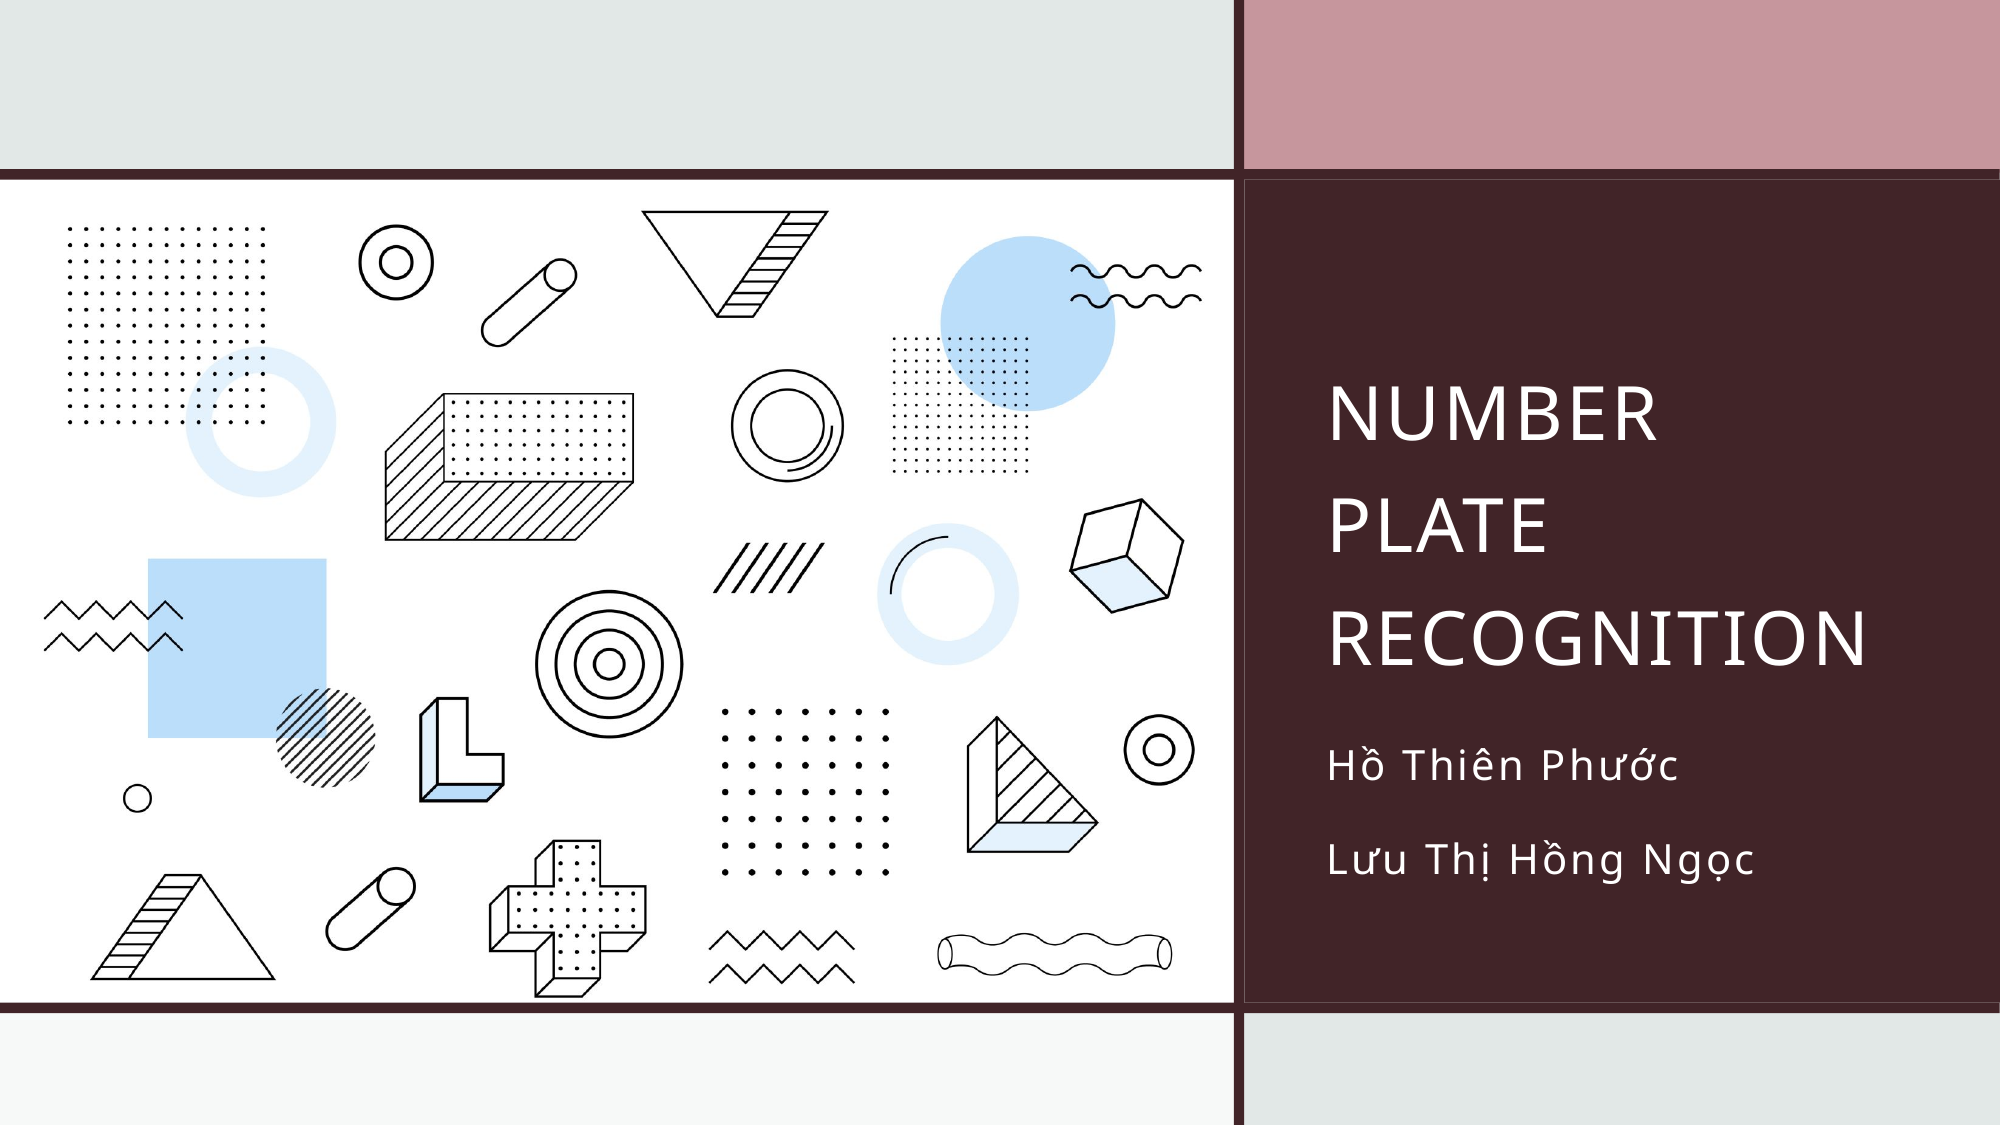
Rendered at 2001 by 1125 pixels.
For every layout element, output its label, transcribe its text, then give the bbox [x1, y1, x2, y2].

subtitle Hồ Thiên Phước Lưu Thị Hồng Ngọc [1308, 695, 1924, 981]
text_box [1245, 0, 2000, 168]
text_box [1245, 1014, 2000, 1125]
text_box [1233, 0, 1245, 1125]
text_box [0, 0, 1233, 168]
text_box [1245, 179, 2000, 1002]
text_box [1245, 1002, 2000, 1014]
text_box [1245, 168, 2000, 179]
picture [0, 176, 1243, 1009]
text_box [0, 1009, 1233, 1014]
title NUMBER PLATE RECOGNITION [1308, 280, 1924, 695]
text_box [0, 1014, 1233, 1125]
text_box [0, 168, 1233, 176]
